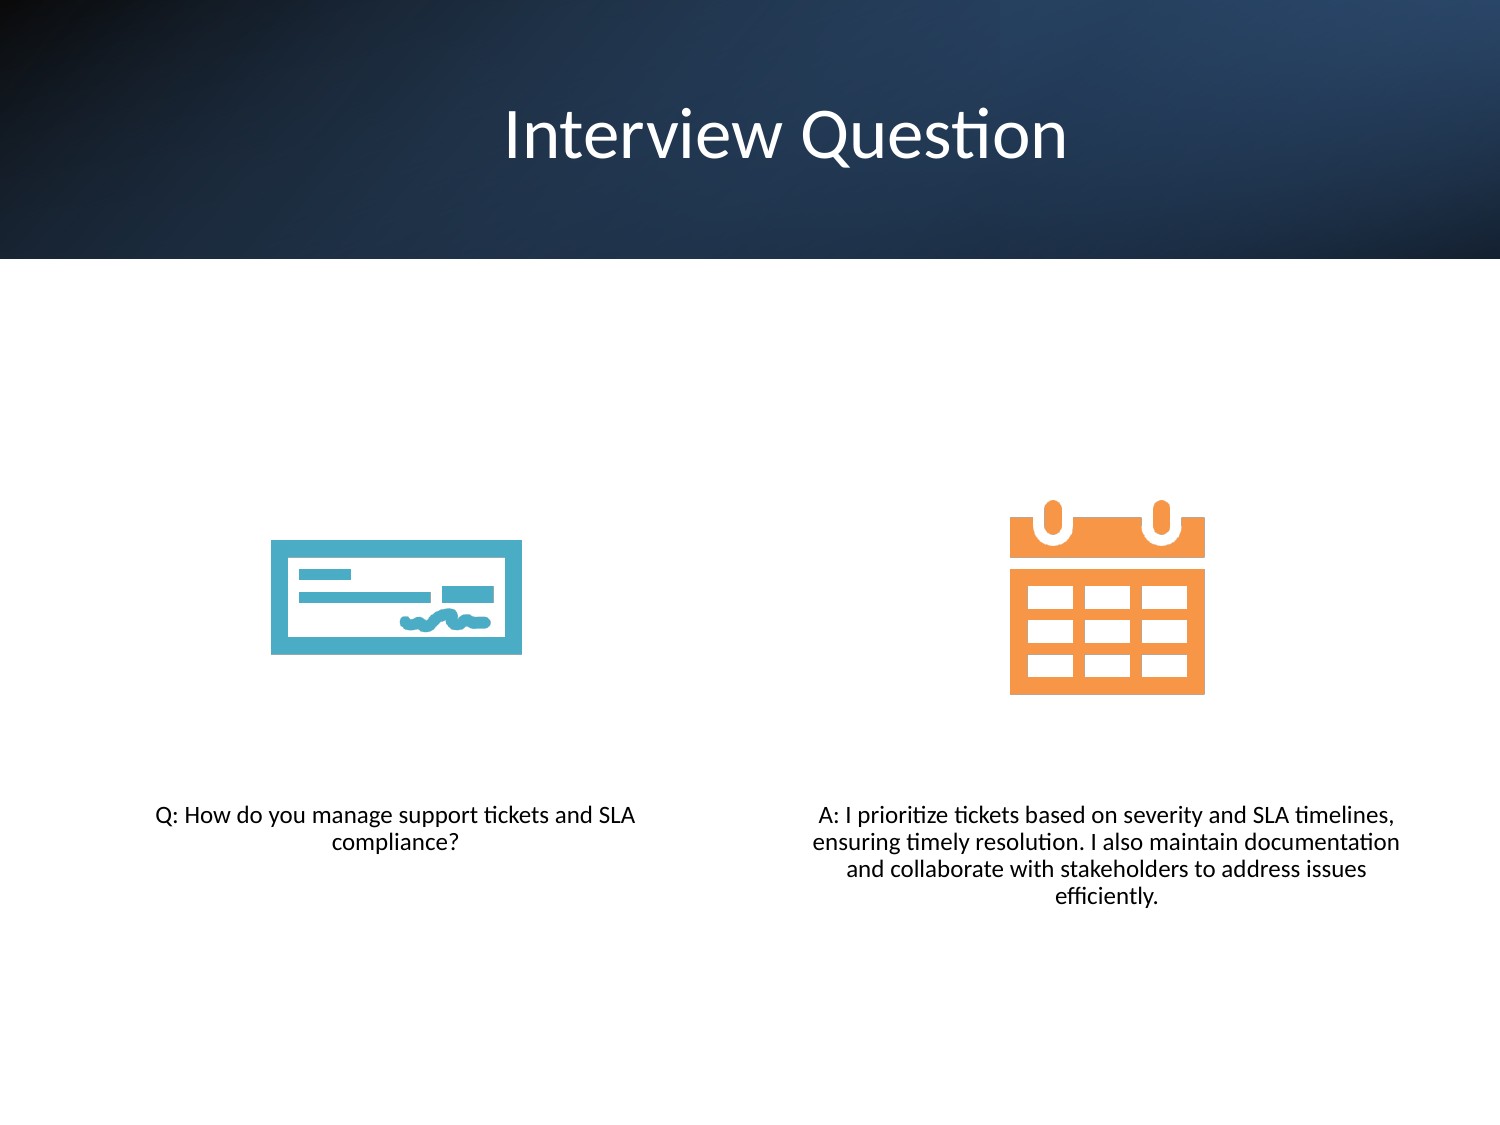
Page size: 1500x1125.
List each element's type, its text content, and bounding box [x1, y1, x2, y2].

title Interview Question [168, 57, 1405, 202]
text_box [0, 261, 1500, 1125]
text_box [0, 0, 1500, 261]
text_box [78, 346, 1424, 1035]
